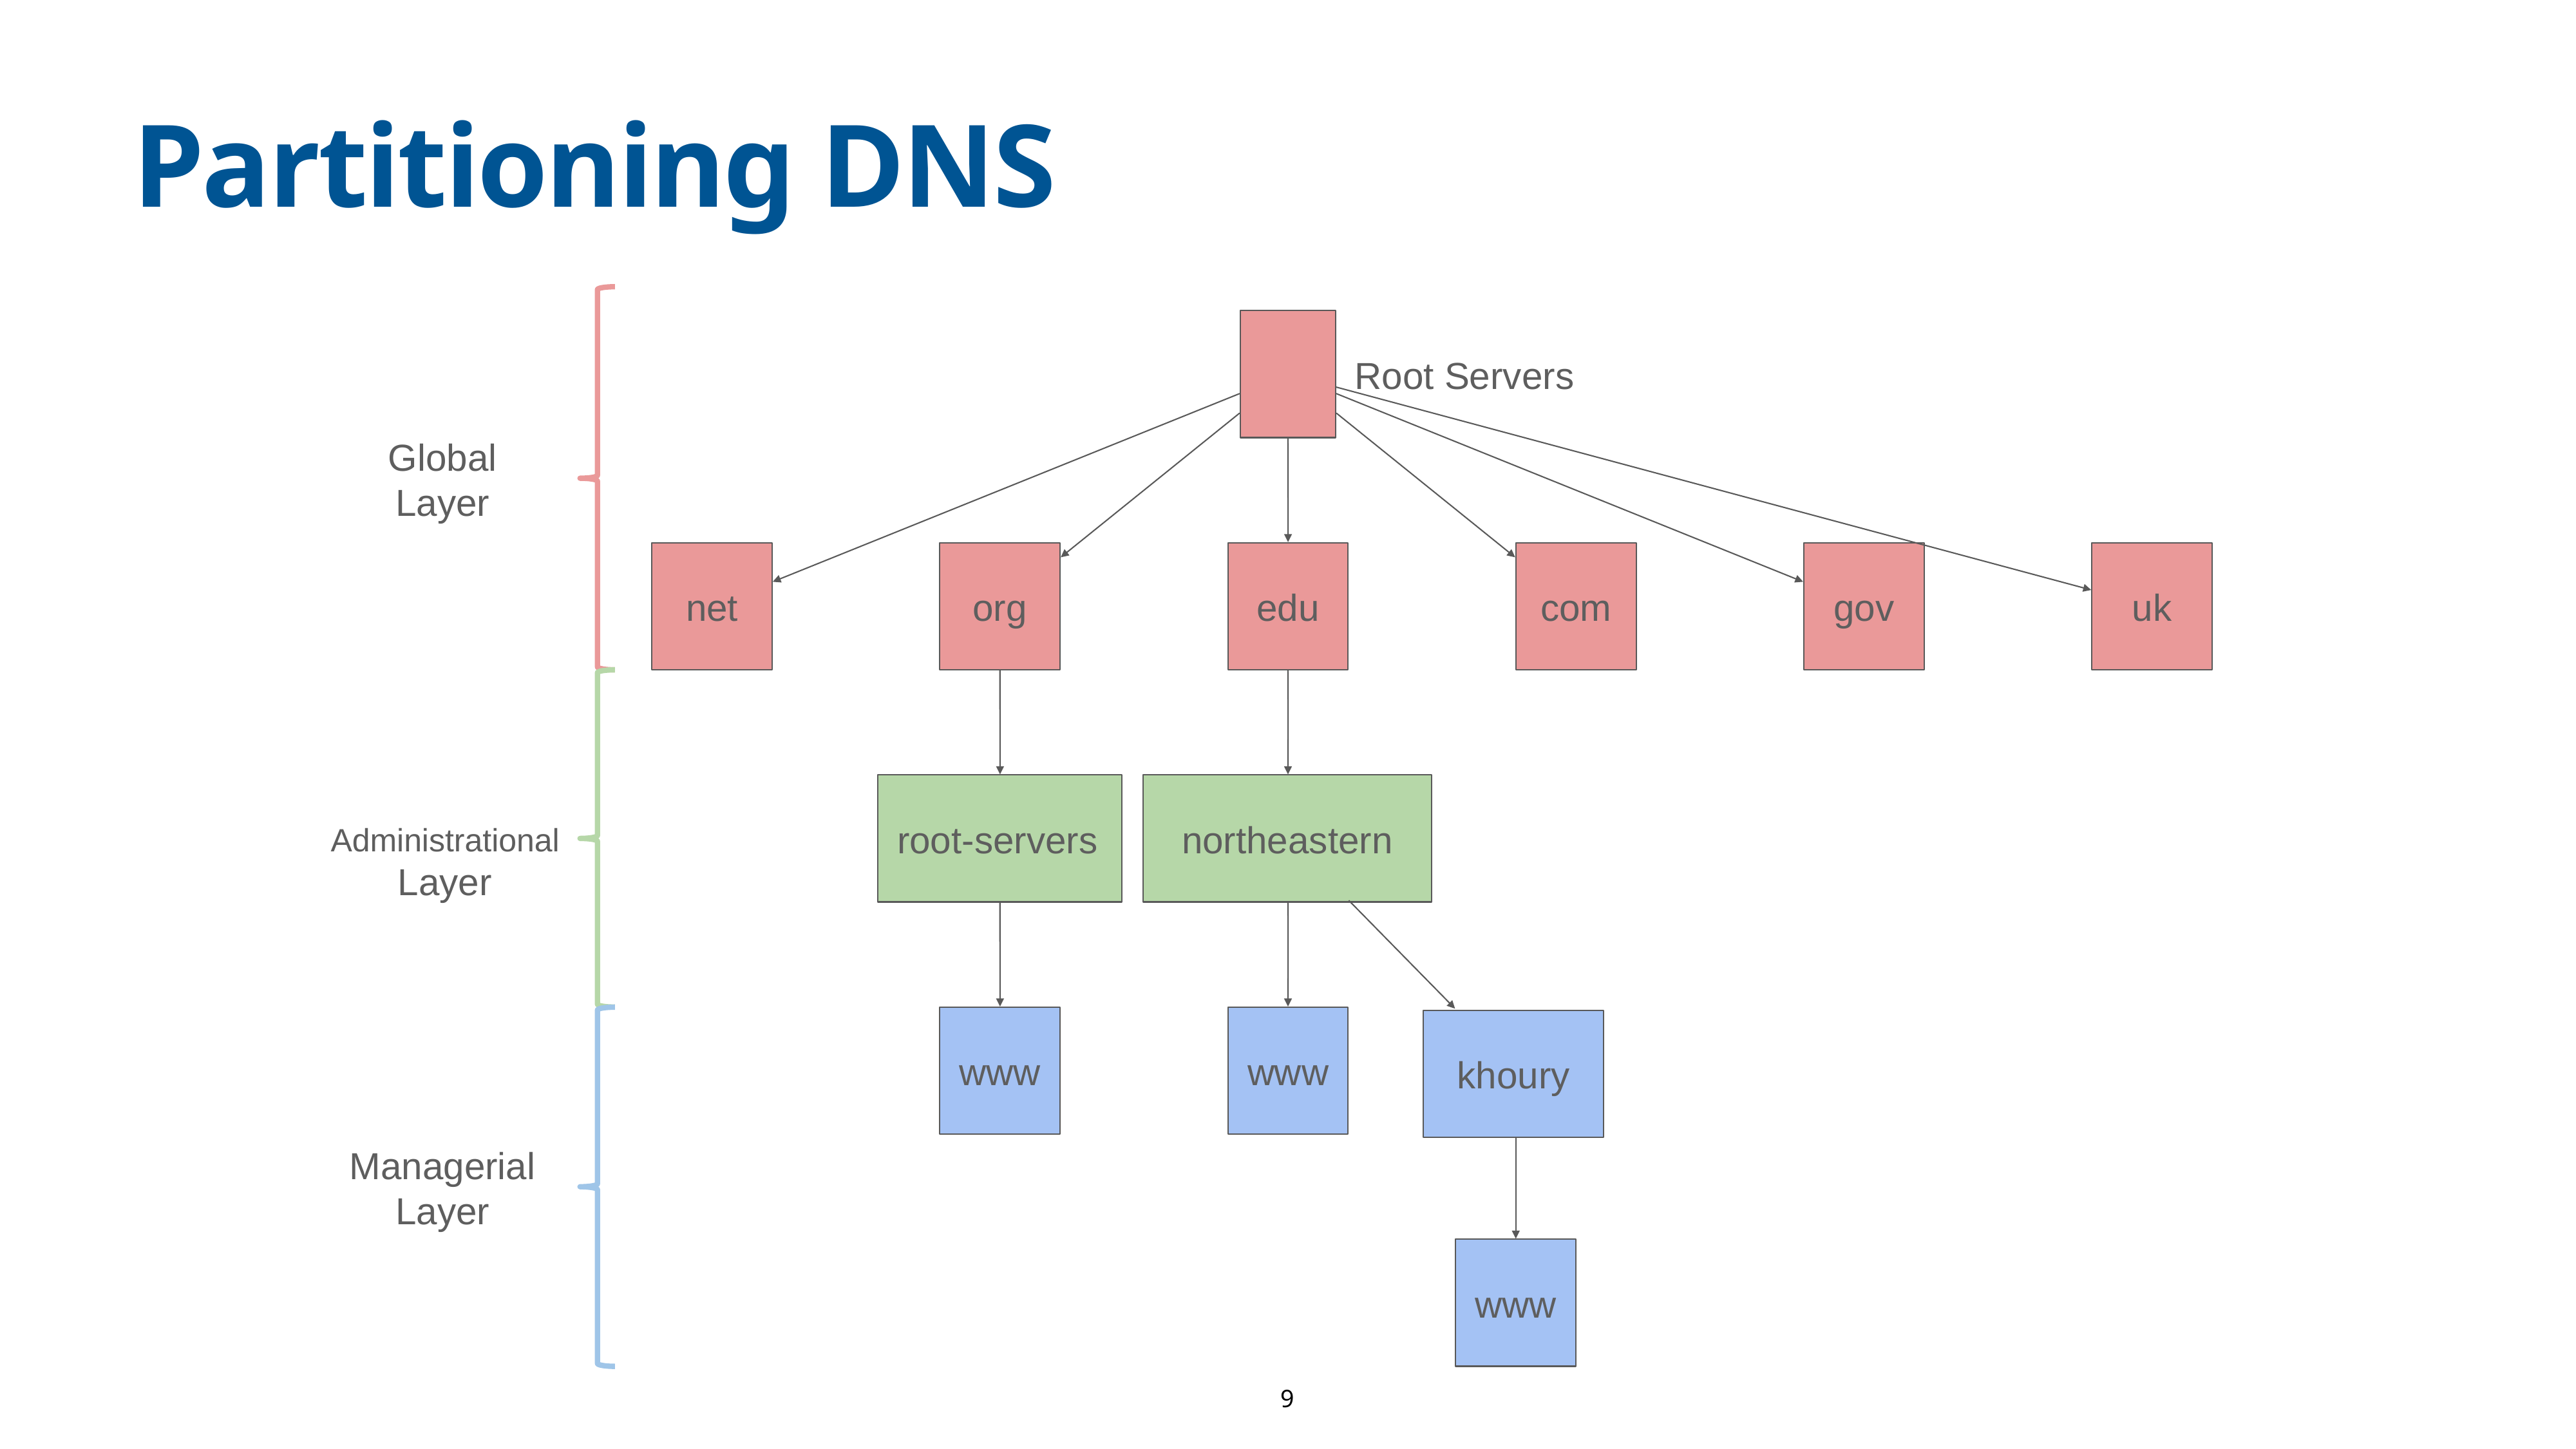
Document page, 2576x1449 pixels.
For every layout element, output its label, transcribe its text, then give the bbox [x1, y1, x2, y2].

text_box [1515, 542, 1636, 670]
text_box Administrational Layer [304, 800, 586, 923]
text_box [1340, 416, 1515, 558]
text_box [773, 393, 1240, 583]
text_box [1061, 413, 1240, 558]
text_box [2091, 542, 2213, 670]
text_box [580, 287, 615, 670]
slide_number 9 [1267, 1381, 1307, 1422]
text_box [586, 670, 615, 1007]
text_box Managerial Layer [301, 1122, 583, 1251]
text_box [1803, 542, 1924, 670]
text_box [1143, 728, 1432, 949]
text_box [996, 670, 1005, 775]
text_box [1924, 545, 2091, 592]
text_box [1227, 1007, 1349, 1135]
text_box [940, 1007, 1061, 1135]
text_box [1240, 310, 1336, 438]
text_box Root Servers [1335, 332, 1656, 416]
text_box Global Layer [359, 413, 526, 543]
text_box [1392, 416, 1803, 583]
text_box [651, 542, 773, 670]
text_box [996, 902, 1005, 1007]
text_box [1511, 1139, 1520, 1239]
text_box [940, 542, 1061, 670]
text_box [1423, 1008, 1604, 1139]
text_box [1455, 1239, 1577, 1367]
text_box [1227, 542, 1349, 670]
title Partitioning DNS [127, 113, 2449, 266]
text_box [1283, 438, 1293, 542]
text_box [1396, 949, 1455, 1008]
text_box [583, 1007, 615, 1367]
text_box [877, 775, 1122, 902]
text_box [1283, 949, 1293, 1007]
